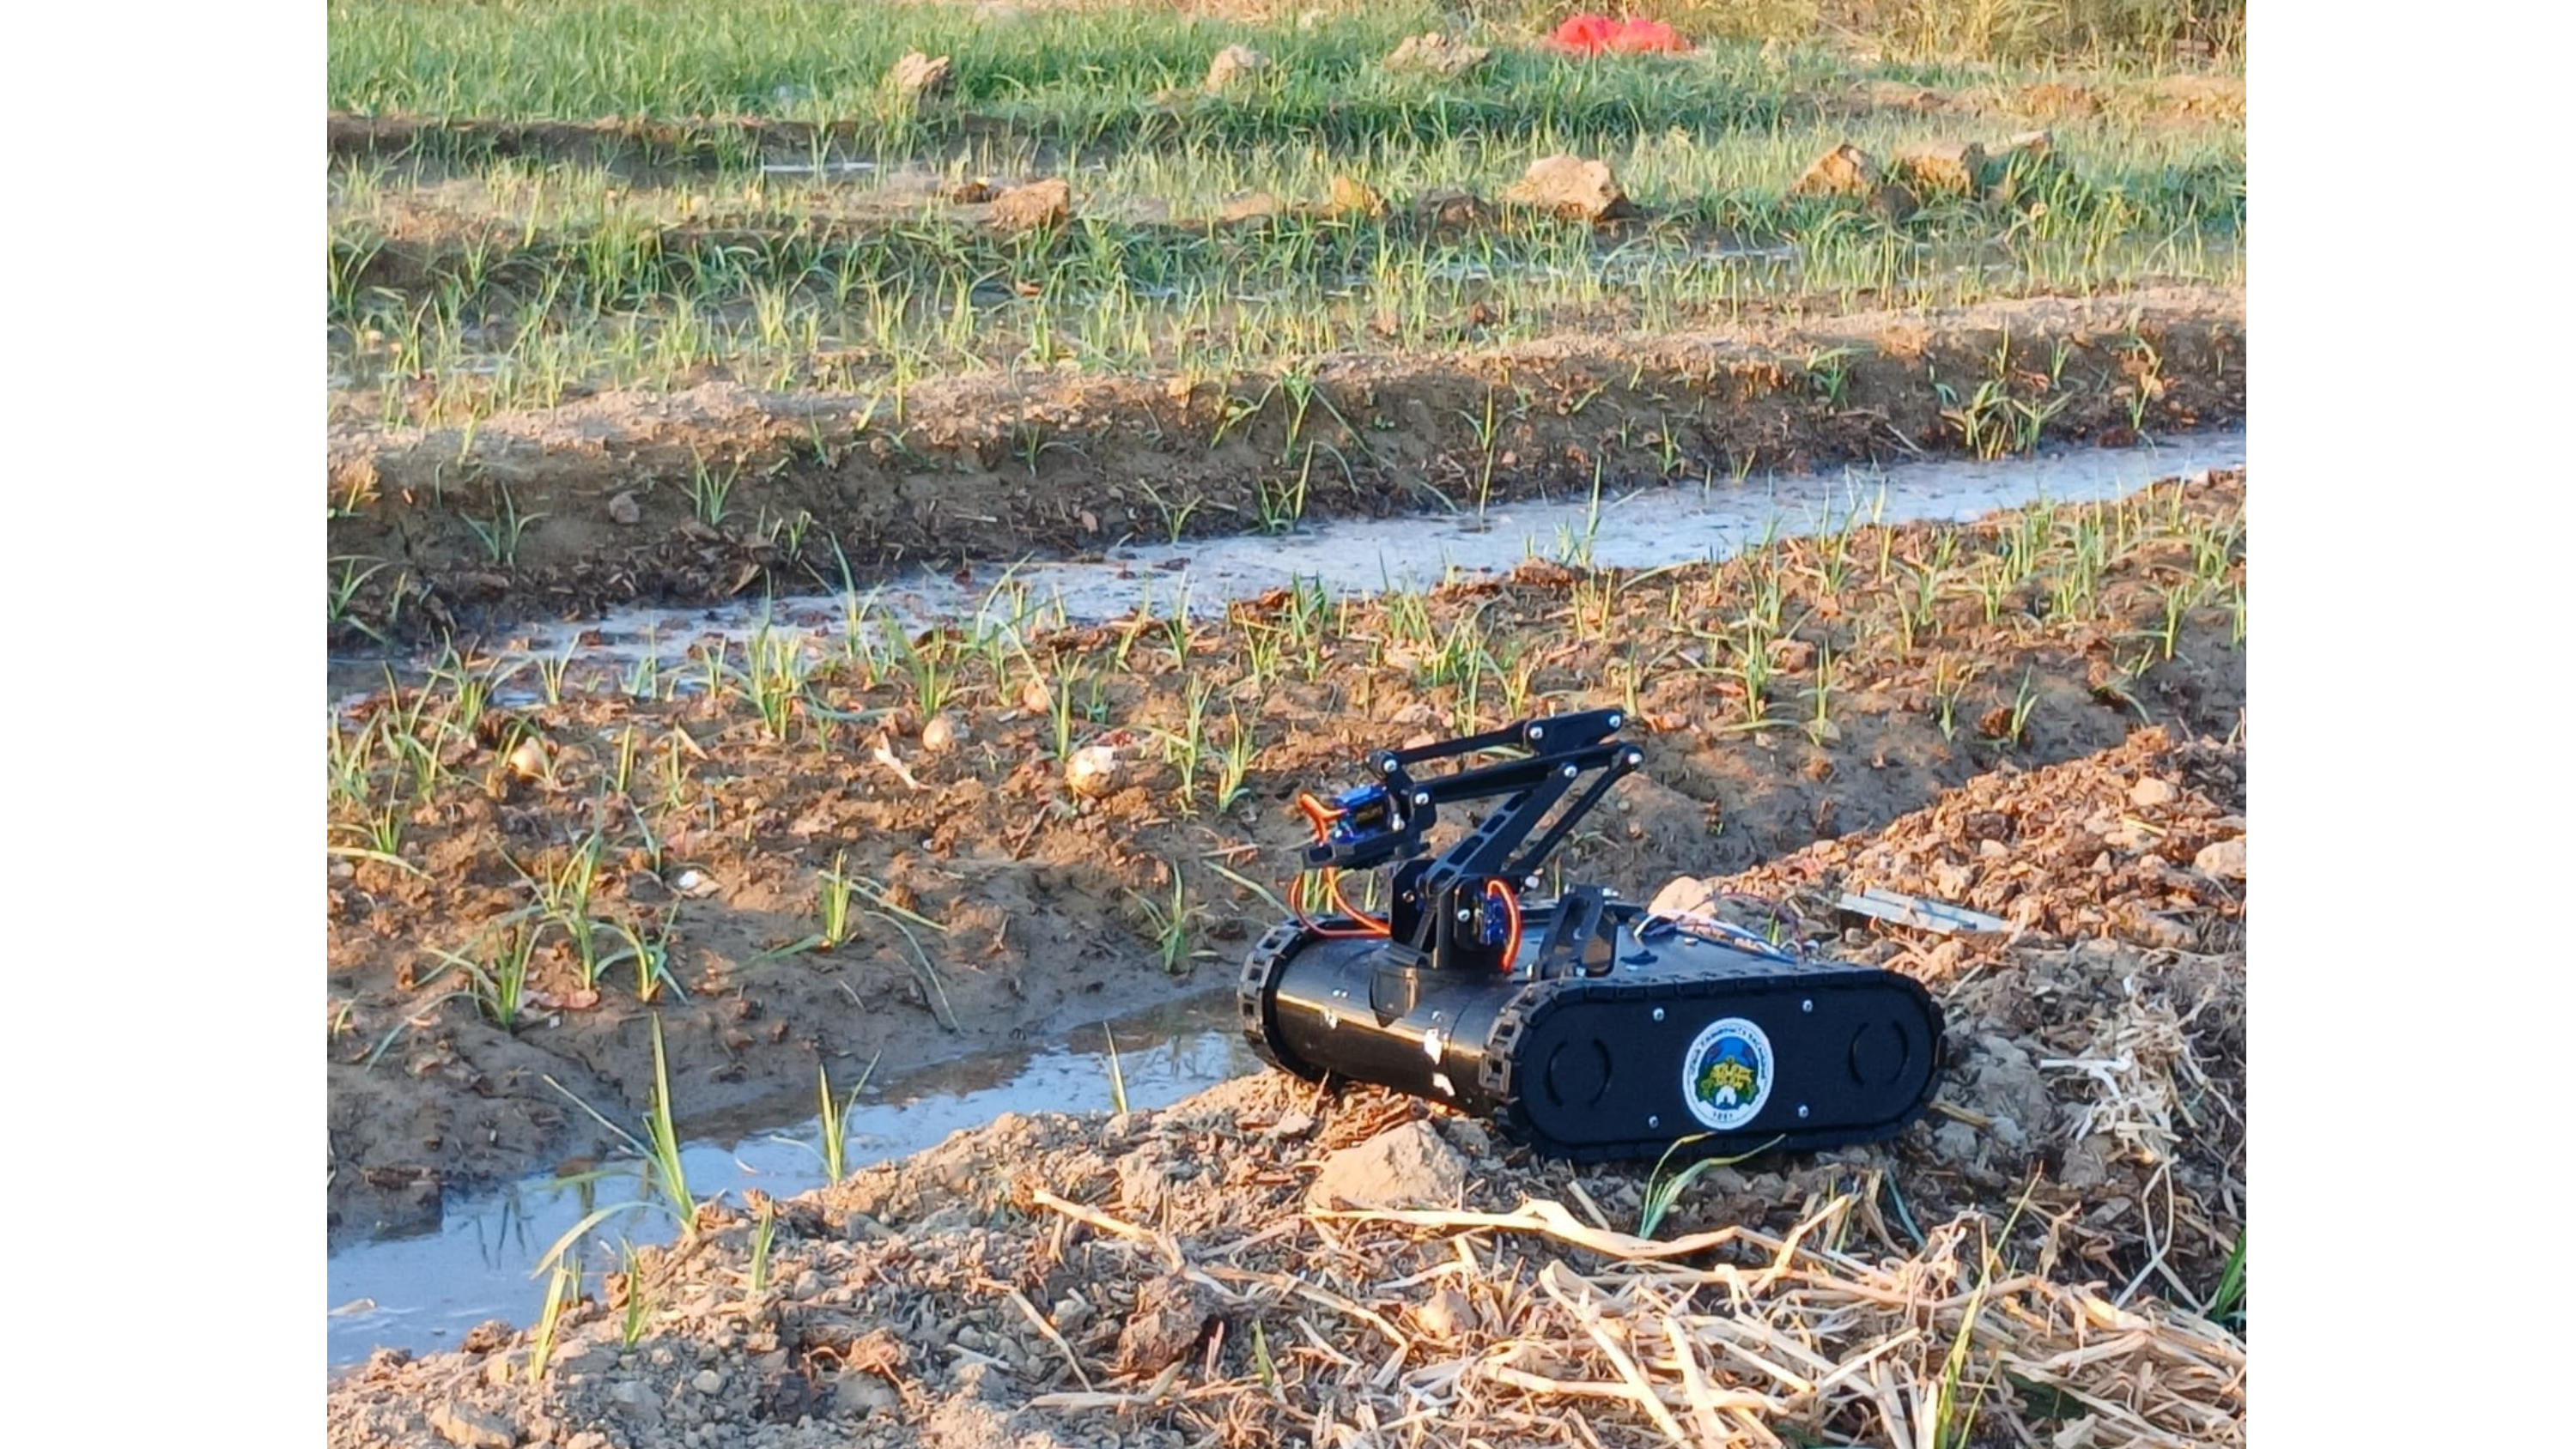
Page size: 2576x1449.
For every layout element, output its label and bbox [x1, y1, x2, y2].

picture [327, 0, 2246, 1449]
